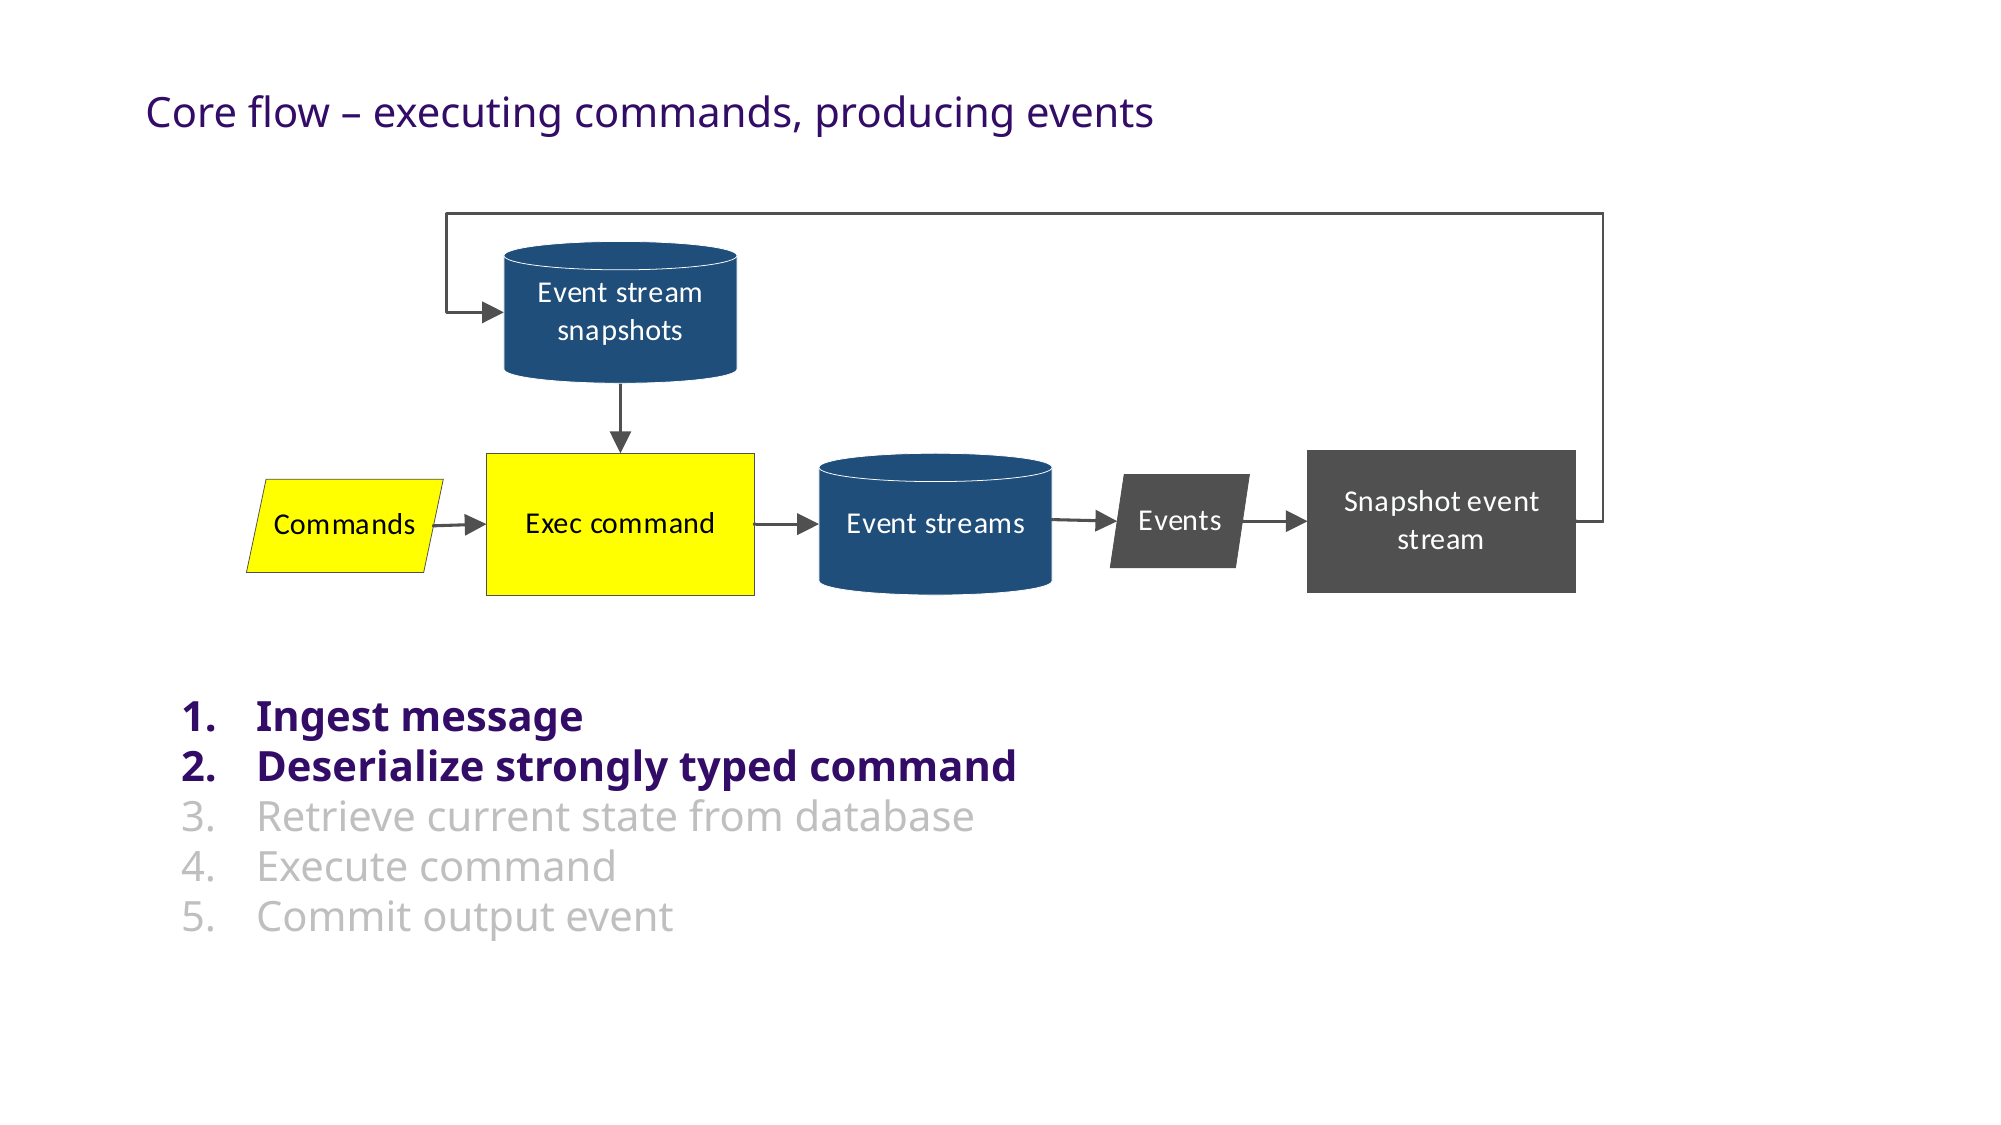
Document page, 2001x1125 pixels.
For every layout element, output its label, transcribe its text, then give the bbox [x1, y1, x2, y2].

title Core flow – executing commands, producing events [95, 75, 1244, 187]
picture [242, 208, 1605, 596]
text_box Ingest message Deserialize strongly typed command Retrieve current state from database Execute command Commit output event [181, 690, 1019, 941]
